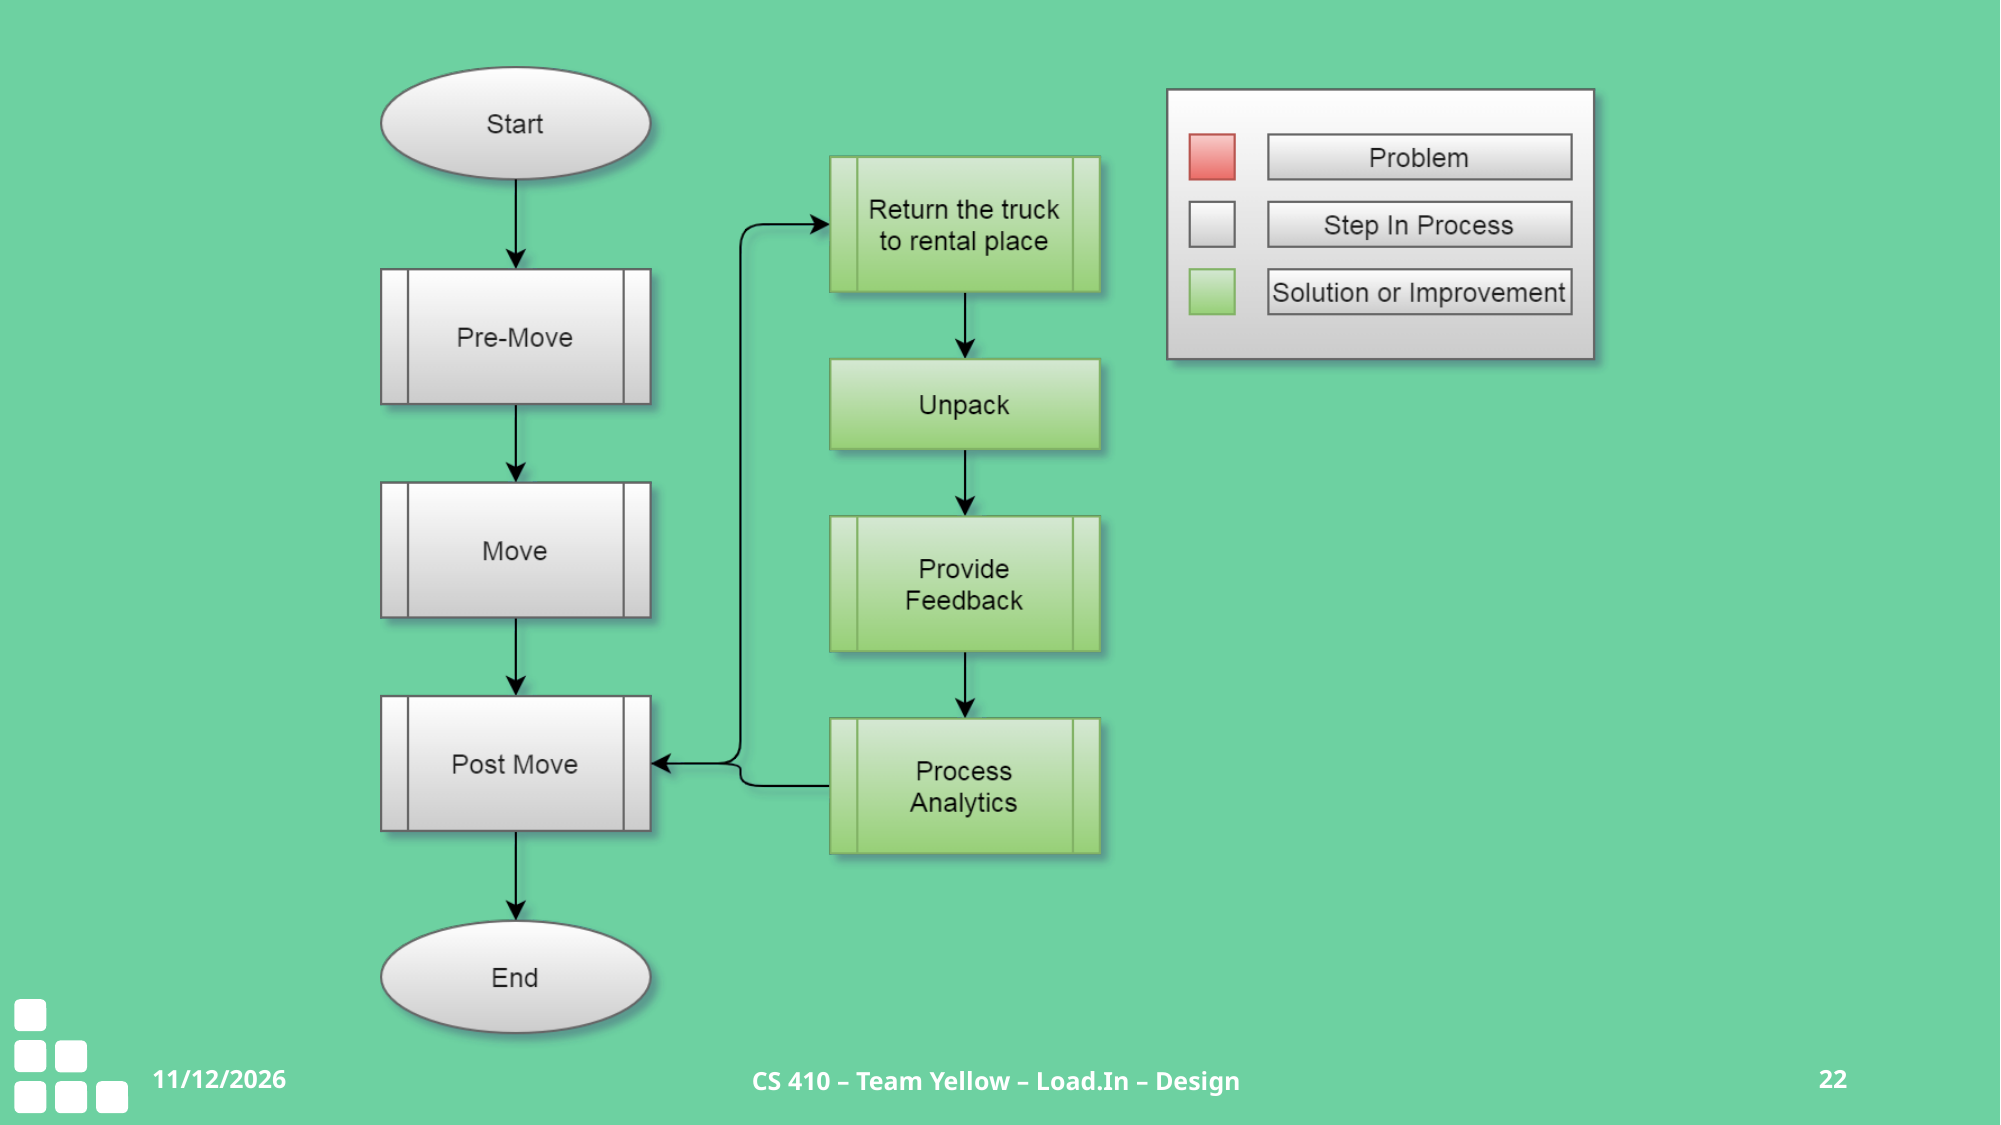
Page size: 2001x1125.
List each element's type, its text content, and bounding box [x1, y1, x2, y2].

text_box 22 [1412, 1035, 1863, 1125]
text_box CS 410 – Team Yellow – Load.In – Design [662, 1067, 1338, 1125]
picture [380, 66, 1620, 1059]
text_box 11/13/2020 [137, 1035, 588, 1125]
